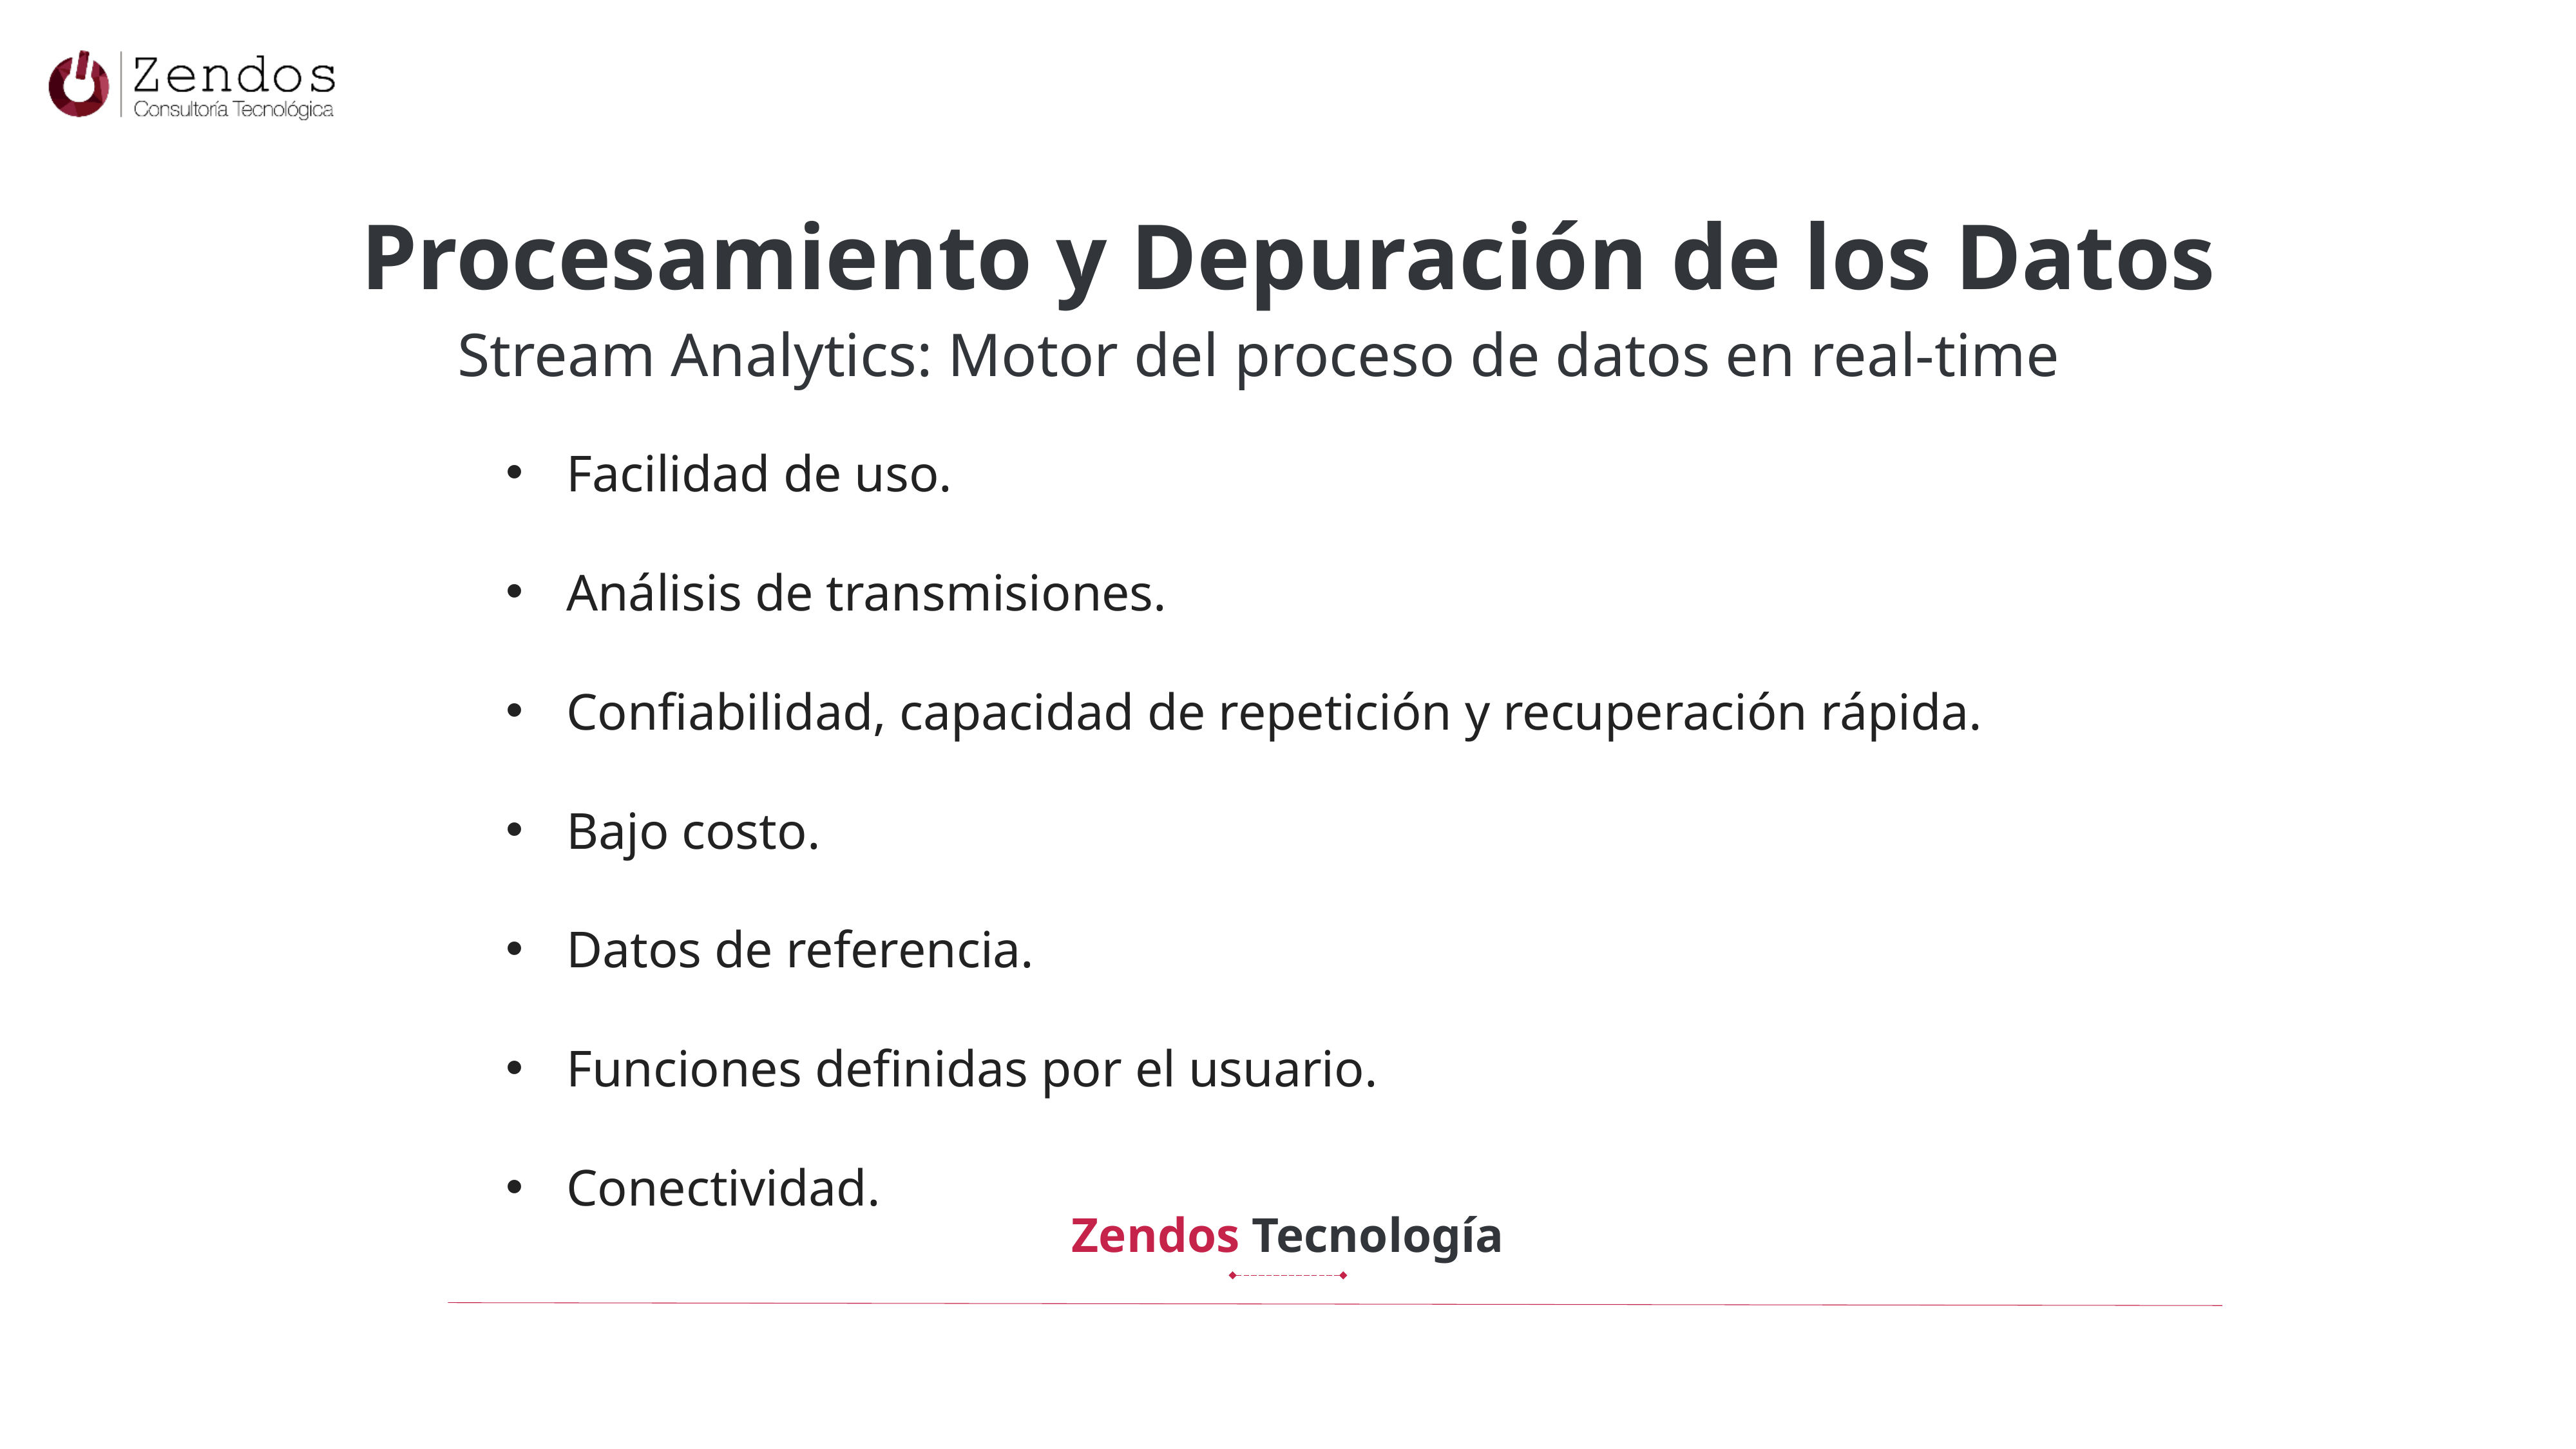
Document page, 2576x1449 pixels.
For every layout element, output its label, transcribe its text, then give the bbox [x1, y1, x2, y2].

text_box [448, 1302, 2222, 1306]
text_box Stream Analytics: Motor del proceso de datos en real-time [448, 312, 2196, 393]
picture [0, 5, 341, 190]
text_box Facilidad de uso. Análisis de transmisiones. Confiabilidad, capacidad de repetición y recuperación rápida. Bajo costo. Datos de referencia. Funciones definidas por el usuario. Conectividad. [496, 437, 2196, 1281]
text_box Procesamiento y Depuración de los Datos [361, 200, 2215, 308]
